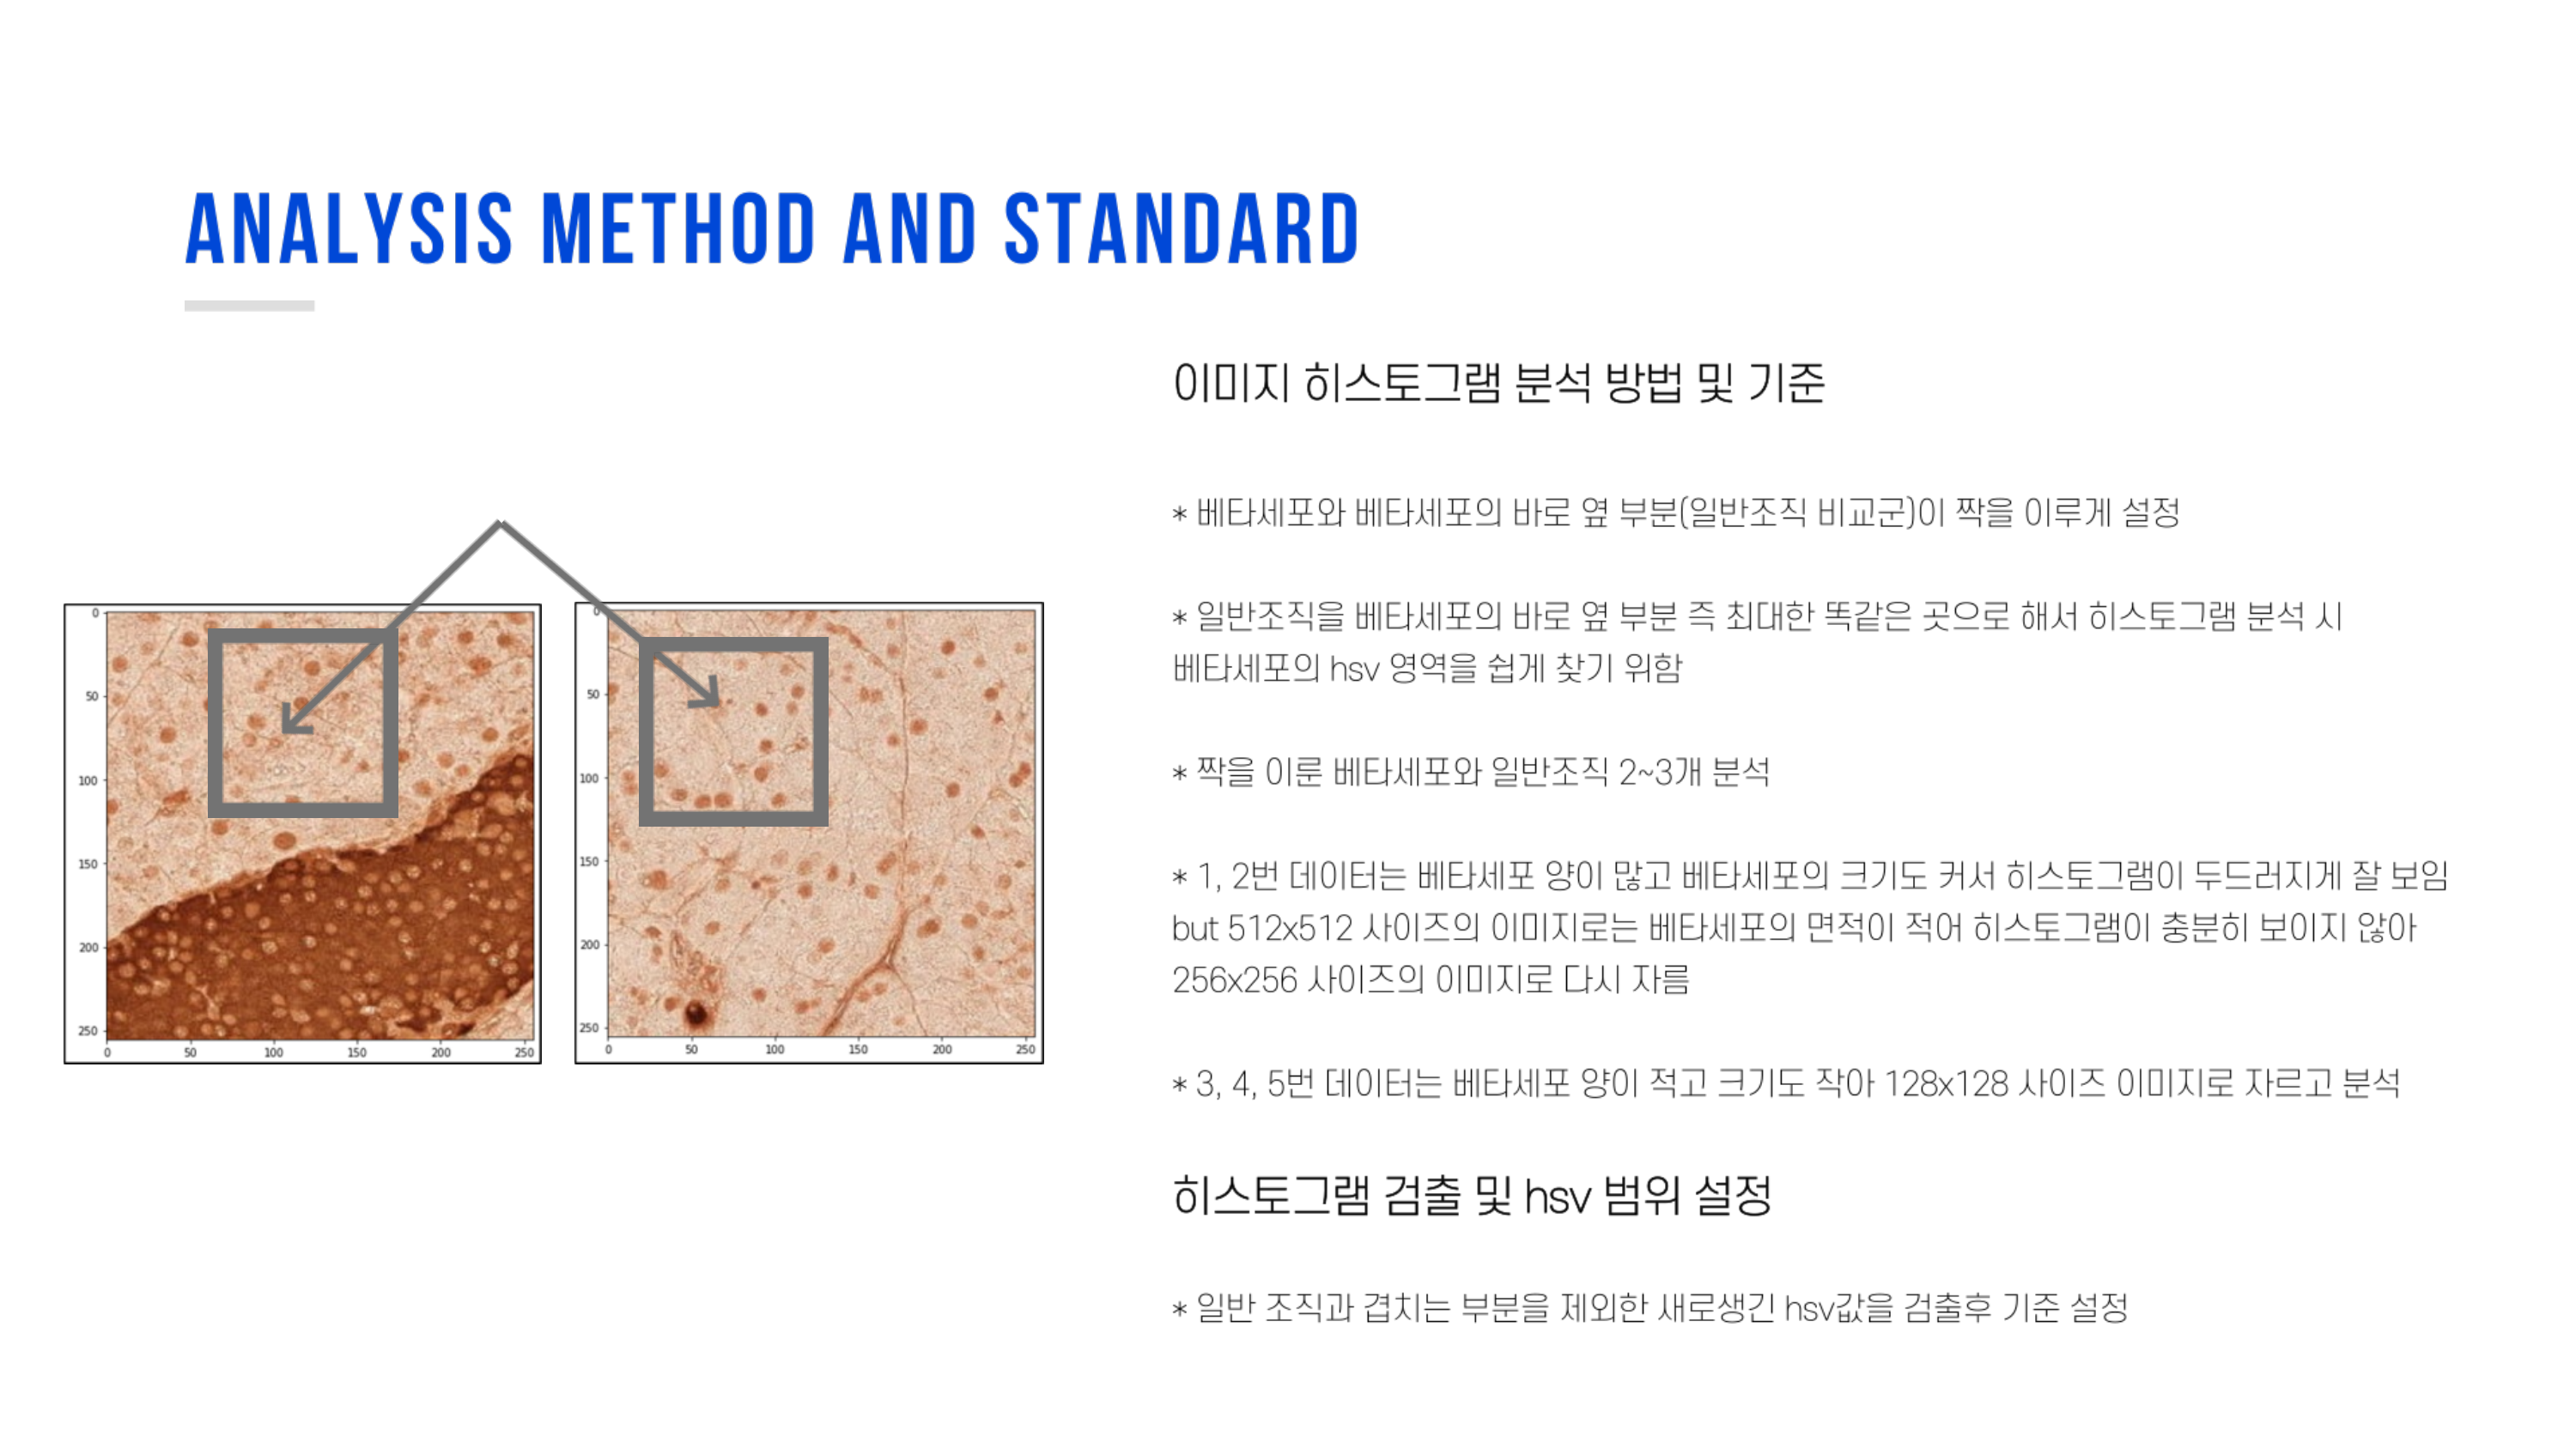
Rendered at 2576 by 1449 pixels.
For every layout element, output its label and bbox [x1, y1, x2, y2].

text_box [467, 591, 752, 638]
text_box [574, 602, 1045, 1065]
text_box [638, 636, 829, 828]
text_box [185, 300, 316, 312]
picture [169, 149, 1402, 309]
picture [384, 506, 617, 603]
text_box [64, 603, 543, 1064]
text_box [208, 627, 398, 819]
picture [1165, 345, 2466, 1343]
text_box [239, 603, 544, 652]
